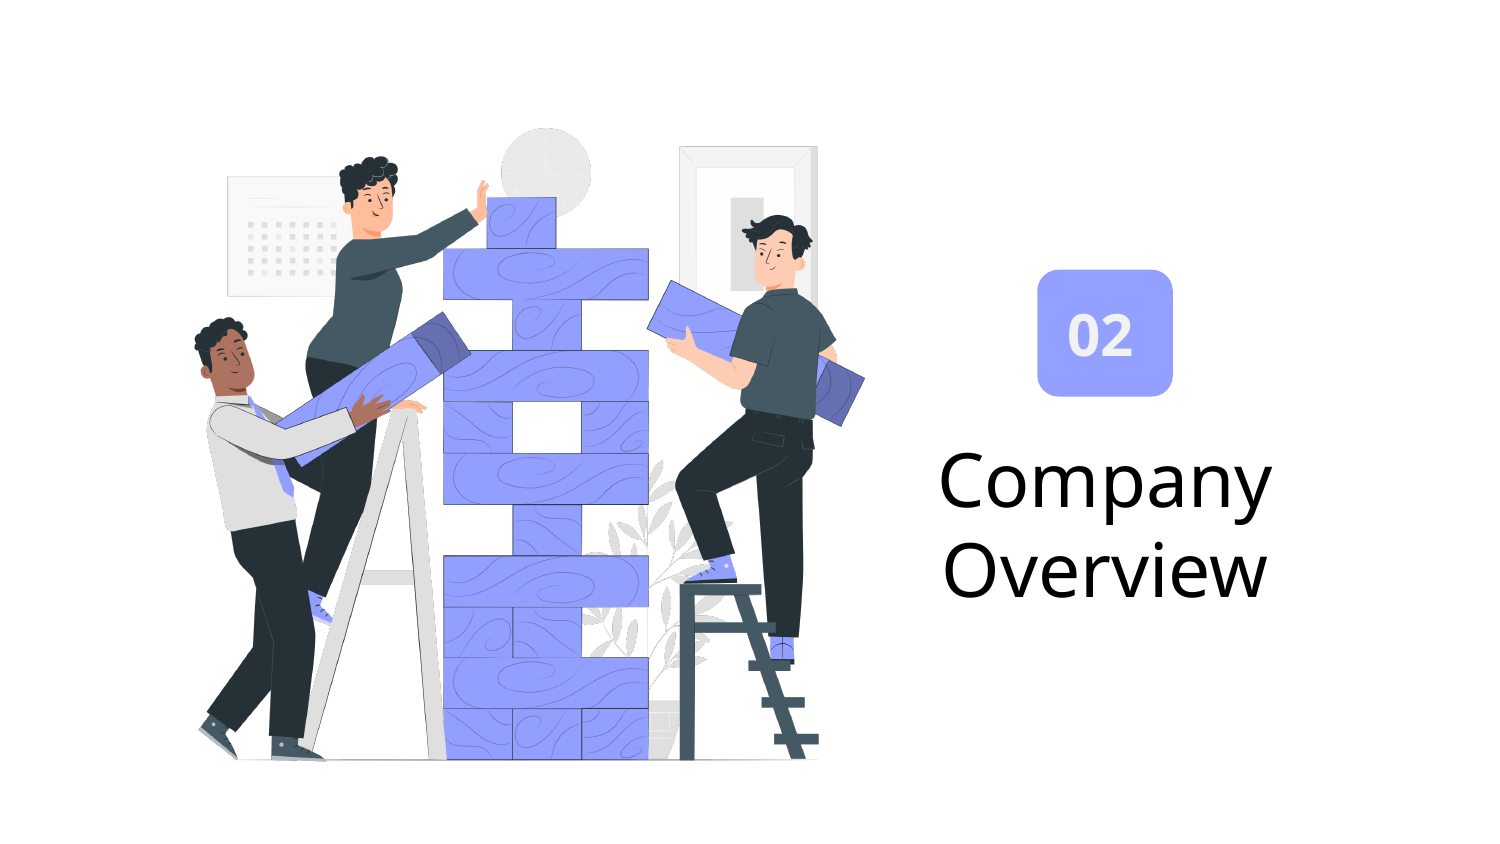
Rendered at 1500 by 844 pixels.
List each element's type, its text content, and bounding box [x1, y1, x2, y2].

text_box 02 [1052, 290, 1182, 375]
text_box [1035, 267, 1175, 399]
picture [174, 90, 878, 794]
title Company Overview [885, 417, 1326, 512]
